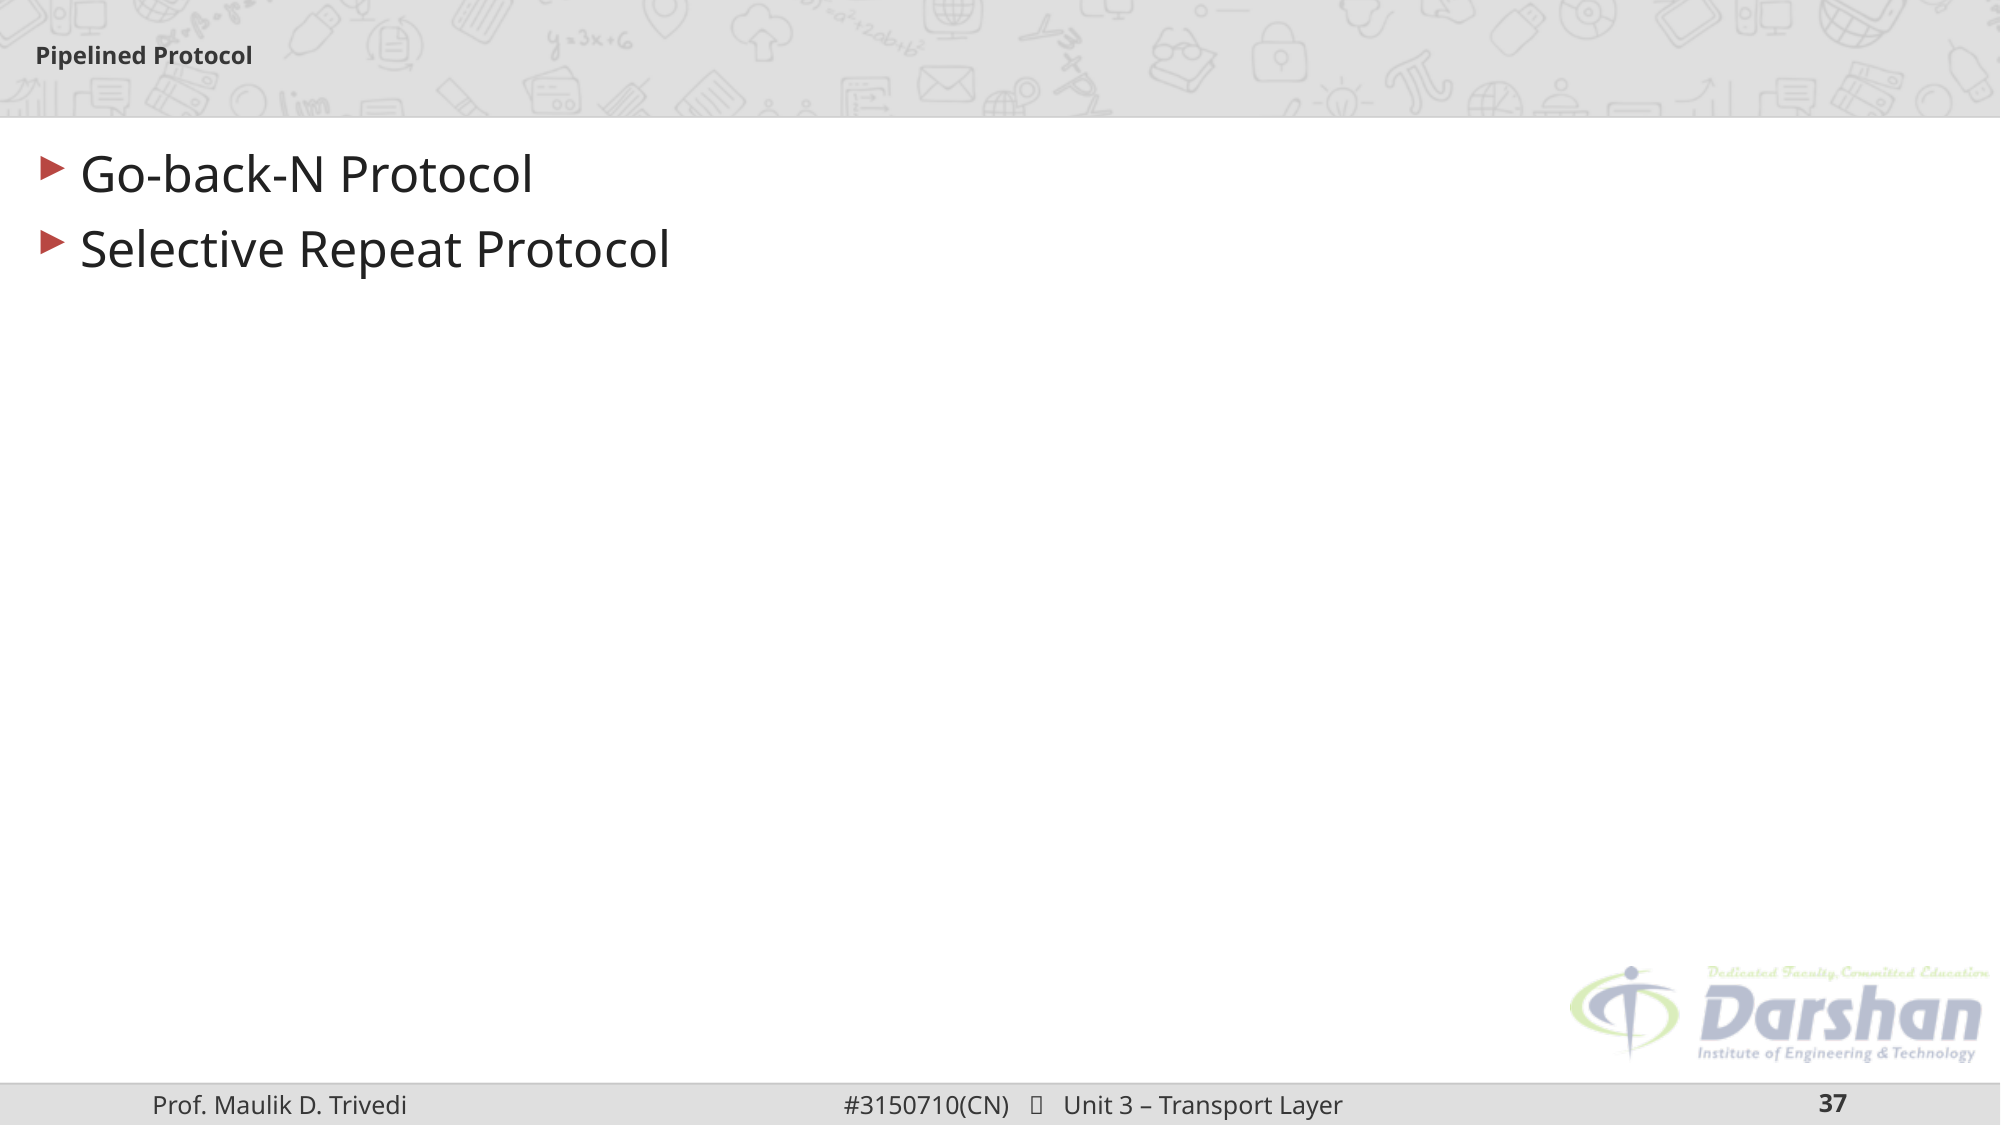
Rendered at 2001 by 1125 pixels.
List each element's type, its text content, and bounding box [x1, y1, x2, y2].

list Go-back-N Protocol Selective Repeat Protocol [21, 141, 1979, 1059]
text_box send ack0 [1570, 966, 1990, 1063]
title Pipelined Protocol [0, 0, 2000, 117]
